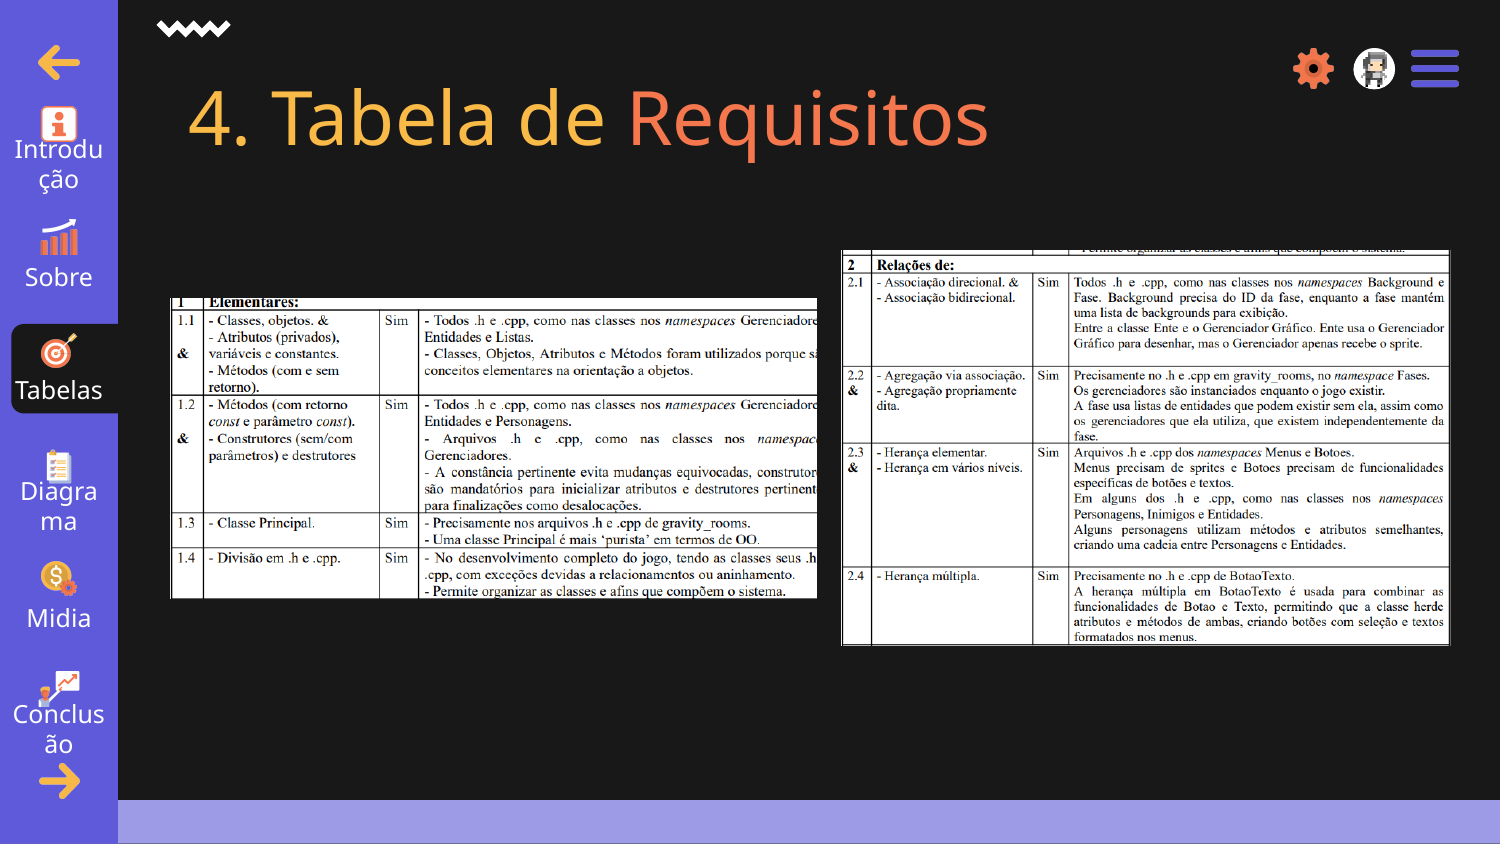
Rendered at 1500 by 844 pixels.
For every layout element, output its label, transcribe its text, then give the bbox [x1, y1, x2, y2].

picture [1411, 48, 1459, 89]
text_box Midia [11, 595, 107, 640]
title 4. Tabela de Requisitos [188, 68, 1332, 163]
text_box [11, 323, 128, 414]
text_box Sobre [11, 254, 107, 299]
picture [38, 449, 80, 485]
picture [151, 297, 818, 599]
picture [1290, 48, 1337, 89]
picture [38, 561, 80, 597]
text_box Introdução [11, 141, 107, 185]
picture [1350, 48, 1398, 89]
picture [38, 763, 80, 799]
picture [38, 44, 80, 81]
picture [840, 250, 1451, 647]
text_box Tabelas [11, 367, 107, 412]
picture [38, 332, 80, 369]
picture [38, 219, 80, 255]
picture [38, 106, 80, 142]
text_box Diagrama [11, 483, 107, 528]
picture [38, 671, 80, 707]
text_box Conclusão [11, 706, 107, 750]
